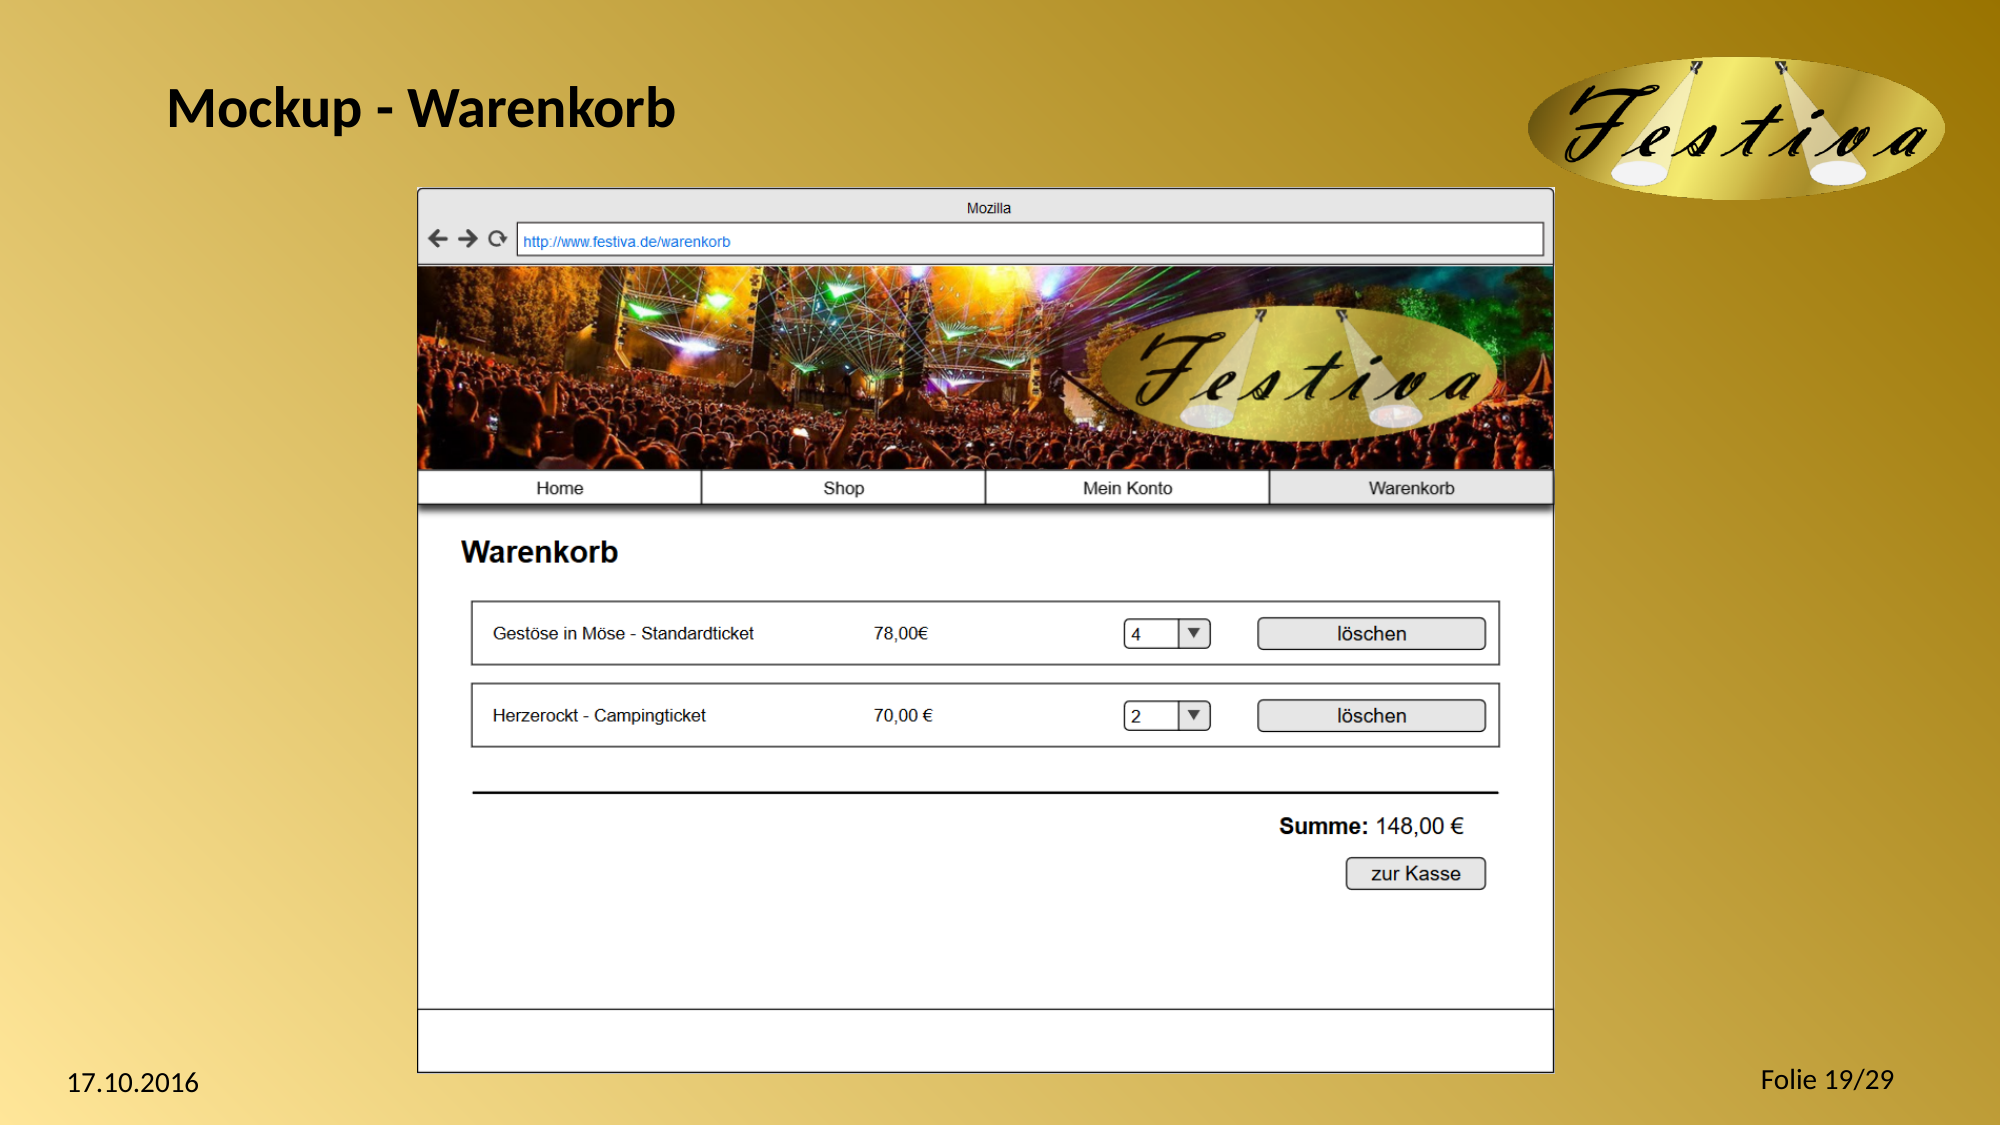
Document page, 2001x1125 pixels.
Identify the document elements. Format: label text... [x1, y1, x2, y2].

picture [417, 49, 1958, 1074]
text_box Mockup - Warenkorb [151, 62, 1256, 147]
